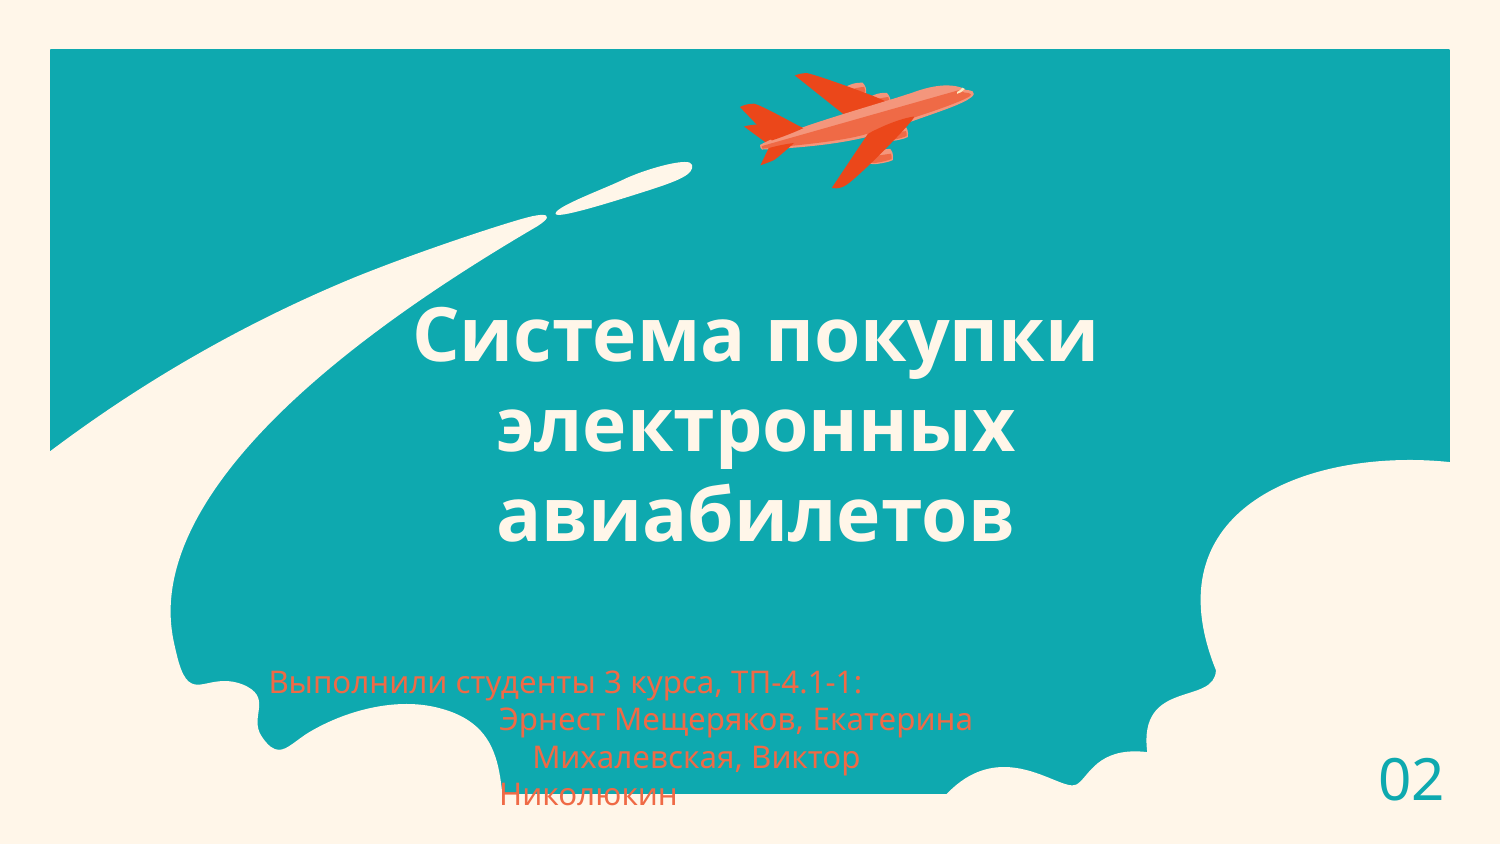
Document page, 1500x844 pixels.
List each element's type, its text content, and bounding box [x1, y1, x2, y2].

text_box 02 [1340, 717, 1483, 789]
text_box Выполнили студенты 3 курса, ТП-4.1-1: [253, 654, 1004, 707]
title Система покупки электронных авиабилетов [212, 299, 1300, 545]
text_box Эрнест Мещеряков, Екатерина Михалевская, Виктор Николюкин [484, 684, 1028, 765]
